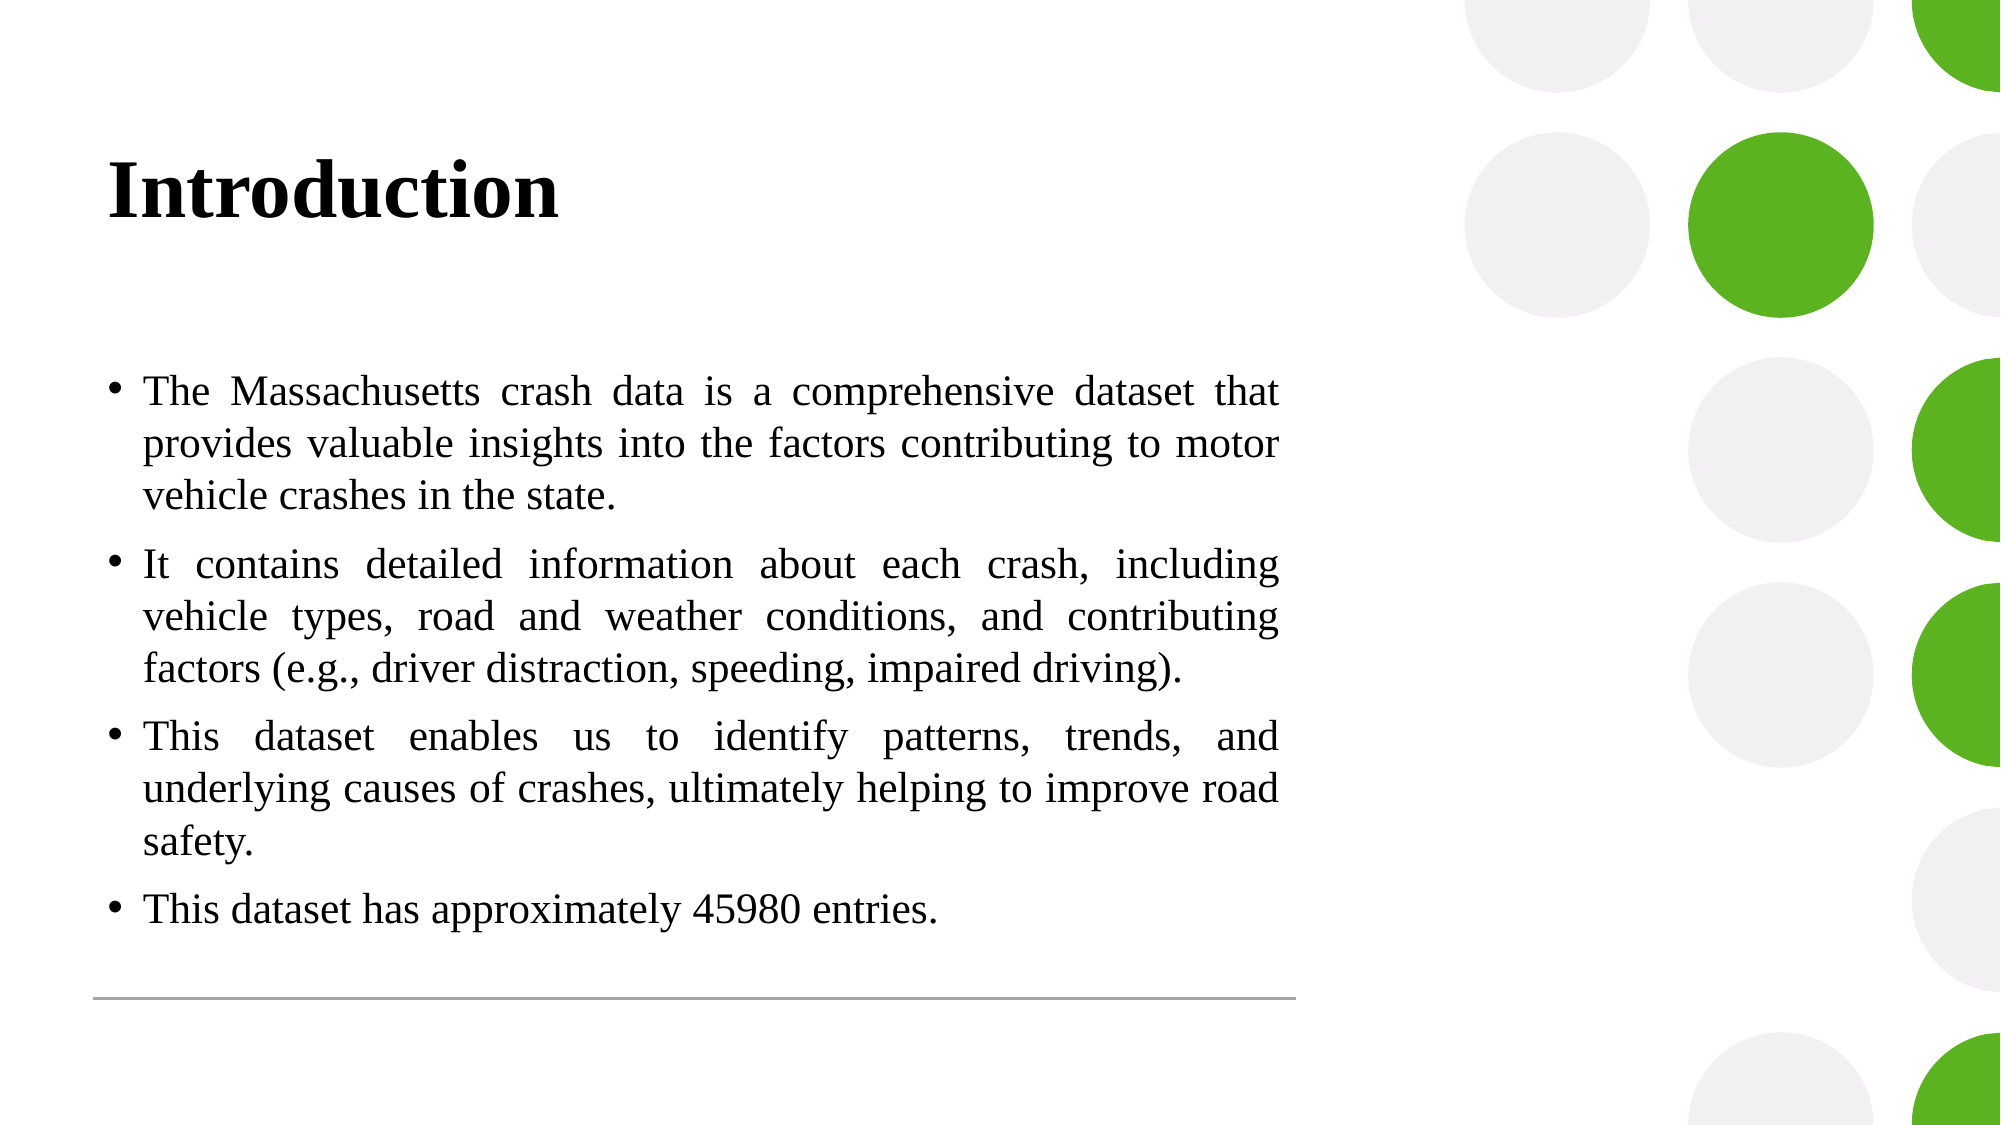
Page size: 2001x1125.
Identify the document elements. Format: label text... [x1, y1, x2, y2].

list The Massachusetts crash data is a comprehensive dataset that provides valuable insights into the factors contributing to motor vehicle crashes in the state. It contains detailed information about each crash, including vehicle types, road and weather conditions, and contributing factors (e.g., driver distraction, speeding, impaired driving). This dataset enables us to identify patterns, trends, and underlying causes of crashes, ultimately helping to improve road safety. This dataset has approximately 45980 entries. [92, 354, 1297, 946]
title Introduction [92, 126, 1297, 335]
